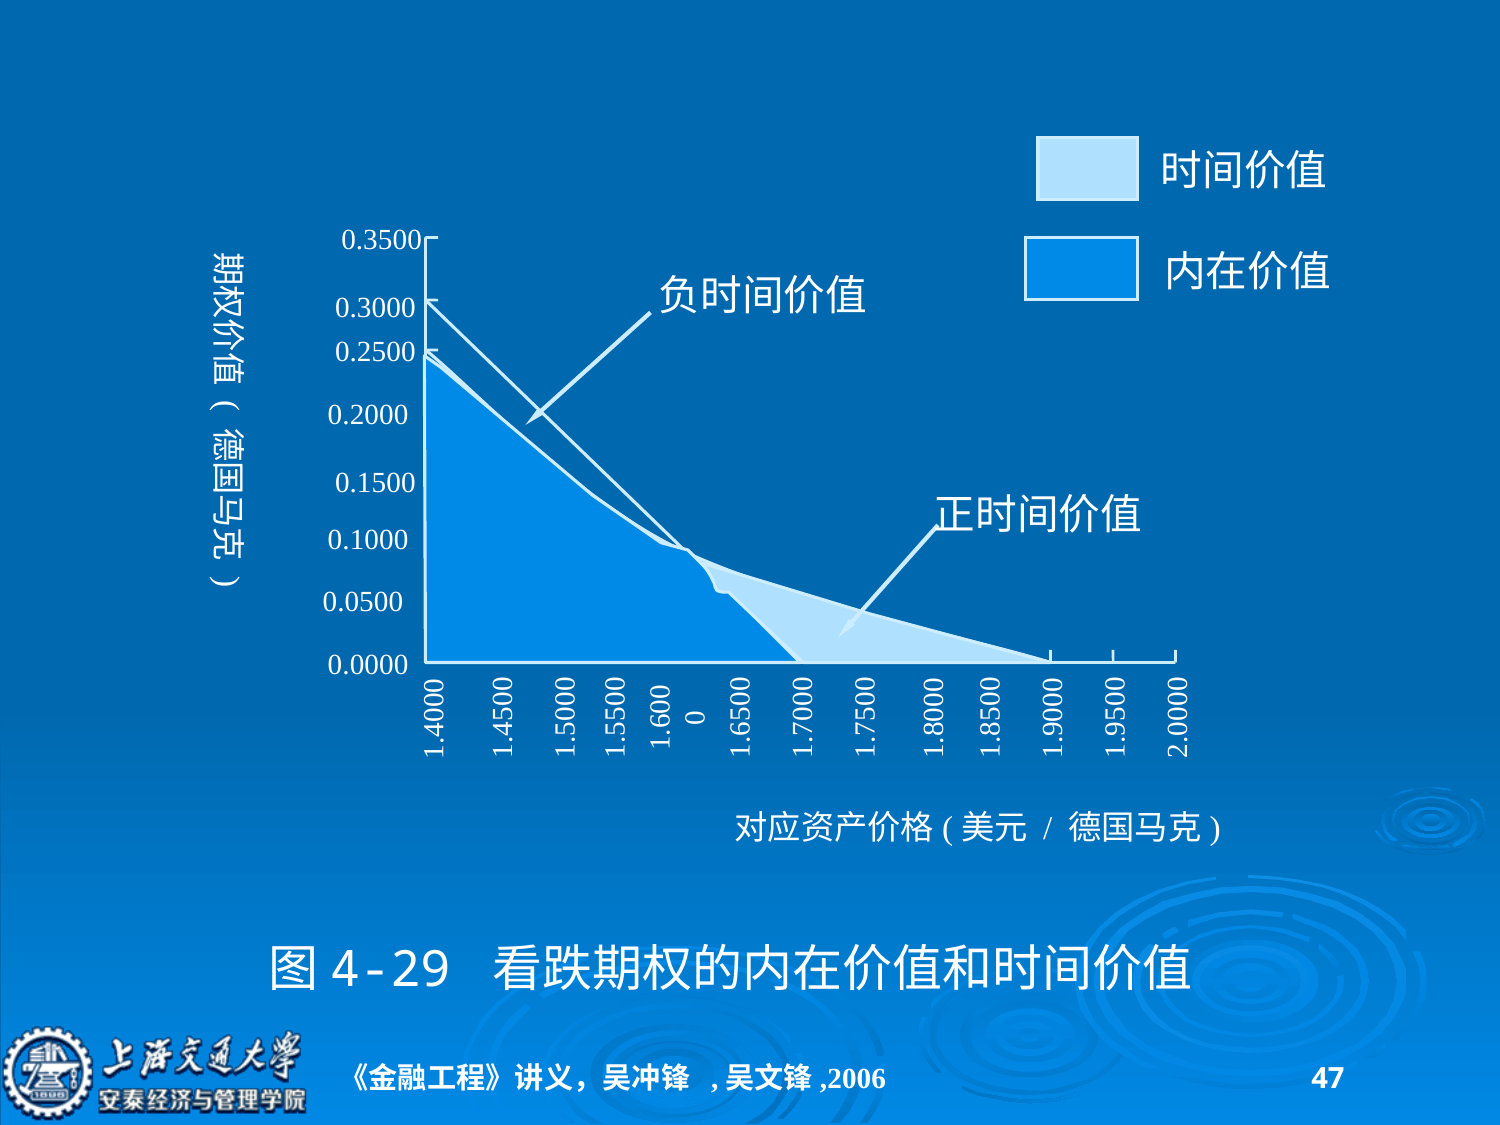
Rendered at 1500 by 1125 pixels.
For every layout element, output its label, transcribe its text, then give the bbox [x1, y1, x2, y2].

text_box [863, 581, 1048, 661]
text_box [1038, 137, 1138, 200]
text_box 期权价值 ( 德国马克 ) [194, 255, 266, 585]
text_box 1.8500 [963, 663, 1013, 773]
text_box 1.4500 [475, 663, 526, 773]
text_box 0.3000 [320, 281, 431, 332]
text_box 0.2500 [320, 332, 431, 375]
text_box 2.0000 [1150, 662, 1201, 773]
text_box [700, 562, 1051, 663]
text_box 1.6500 [713, 663, 763, 773]
text_box 时间价值 [1145, 136, 1343, 201]
text_box 0.0000 [312, 637, 424, 688]
text_box 负时间价值 [643, 261, 883, 326]
text_box 1.8000 [906, 663, 957, 775]
text_box 1.9500 [1088, 662, 1138, 773]
text_box [425, 349, 888, 610]
text_box 0.1000 [312, 512, 424, 563]
text_box 1.7000 [775, 662, 826, 773]
text_box 正时间价值 [918, 480, 1158, 545]
text_box 图4-29 看跌期权的内在价值和时间价值 [253, 928, 1207, 1004]
text_box 1.5500 [588, 663, 633, 773]
text_box 1.9000 [1025, 662, 1076, 774]
text_box 0.1500 [320, 456, 424, 507]
text_box 1.5000 [538, 663, 588, 773]
text_box [525, 319, 643, 425]
text_box [1025, 237, 1138, 300]
text_box 0.0500 [307, 575, 419, 625]
text_box [837, 545, 921, 638]
text_box [424, 355, 801, 663]
text_box 1.4000 [406, 663, 457, 775]
text_box 0.2000 [312, 387, 424, 438]
text_box 内在价值 [1149, 237, 1346, 303]
text_box 1.7500 [838, 663, 888, 773]
text_box 对应资产价格(美元 / 德国马克) [719, 799, 1236, 854]
text_box 0.3500 [326, 212, 437, 263]
text_box 1.6000 [633, 663, 713, 773]
picture [0, 1017, 313, 1125]
